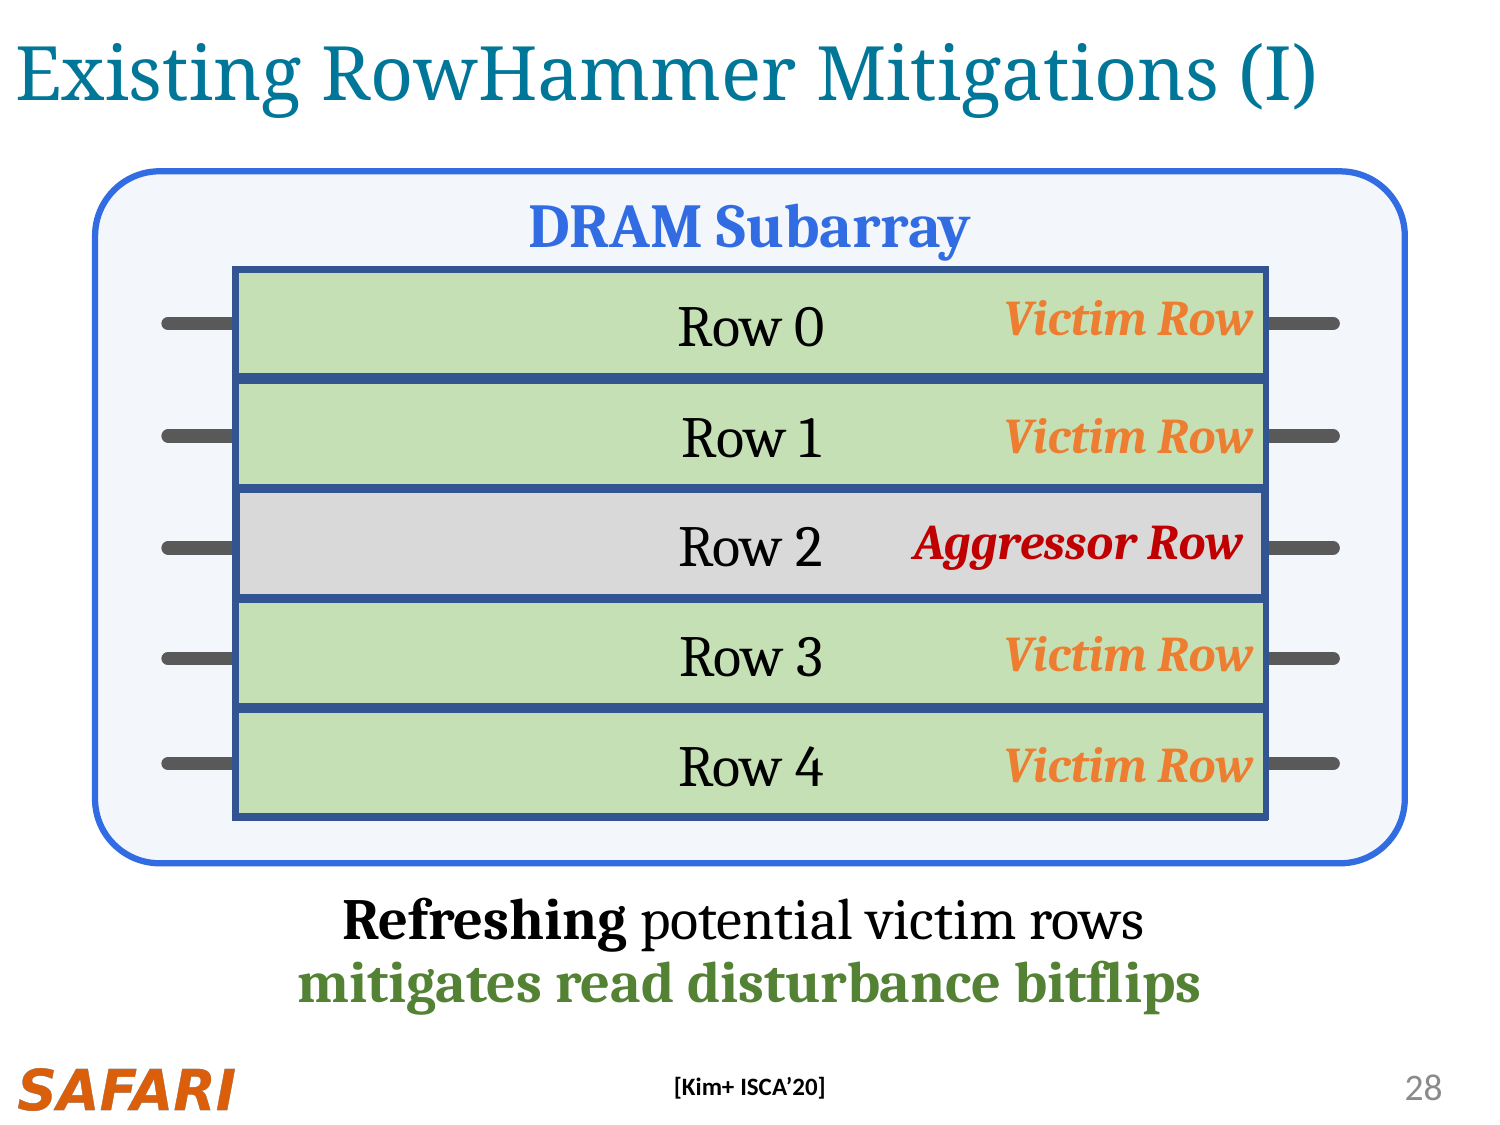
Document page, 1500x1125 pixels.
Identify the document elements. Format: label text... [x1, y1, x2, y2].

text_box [235, 489, 1265, 596]
text_box Refreshing potential victim rows mitigates read disturbance bitflips [12, 881, 1487, 1056]
title Existing RowHammer Mitigations (I) [0, 0, 1500, 153]
picture [18, 1068, 235, 1111]
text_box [895, 278, 1271, 801]
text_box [233, 268, 1266, 818]
text_box [93, 224, 1406, 865]
footer [Kim+ ISCA’20] [212, 1069, 1288, 1103]
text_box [236, 269, 1267, 489]
text_box [64, 812, 1437, 881]
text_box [236, 596, 1267, 817]
text_box DRAM Subarray [95, 177, 1405, 268]
text_box [130, 170, 1370, 177]
slide_number 28 [1377, 1069, 1458, 1103]
